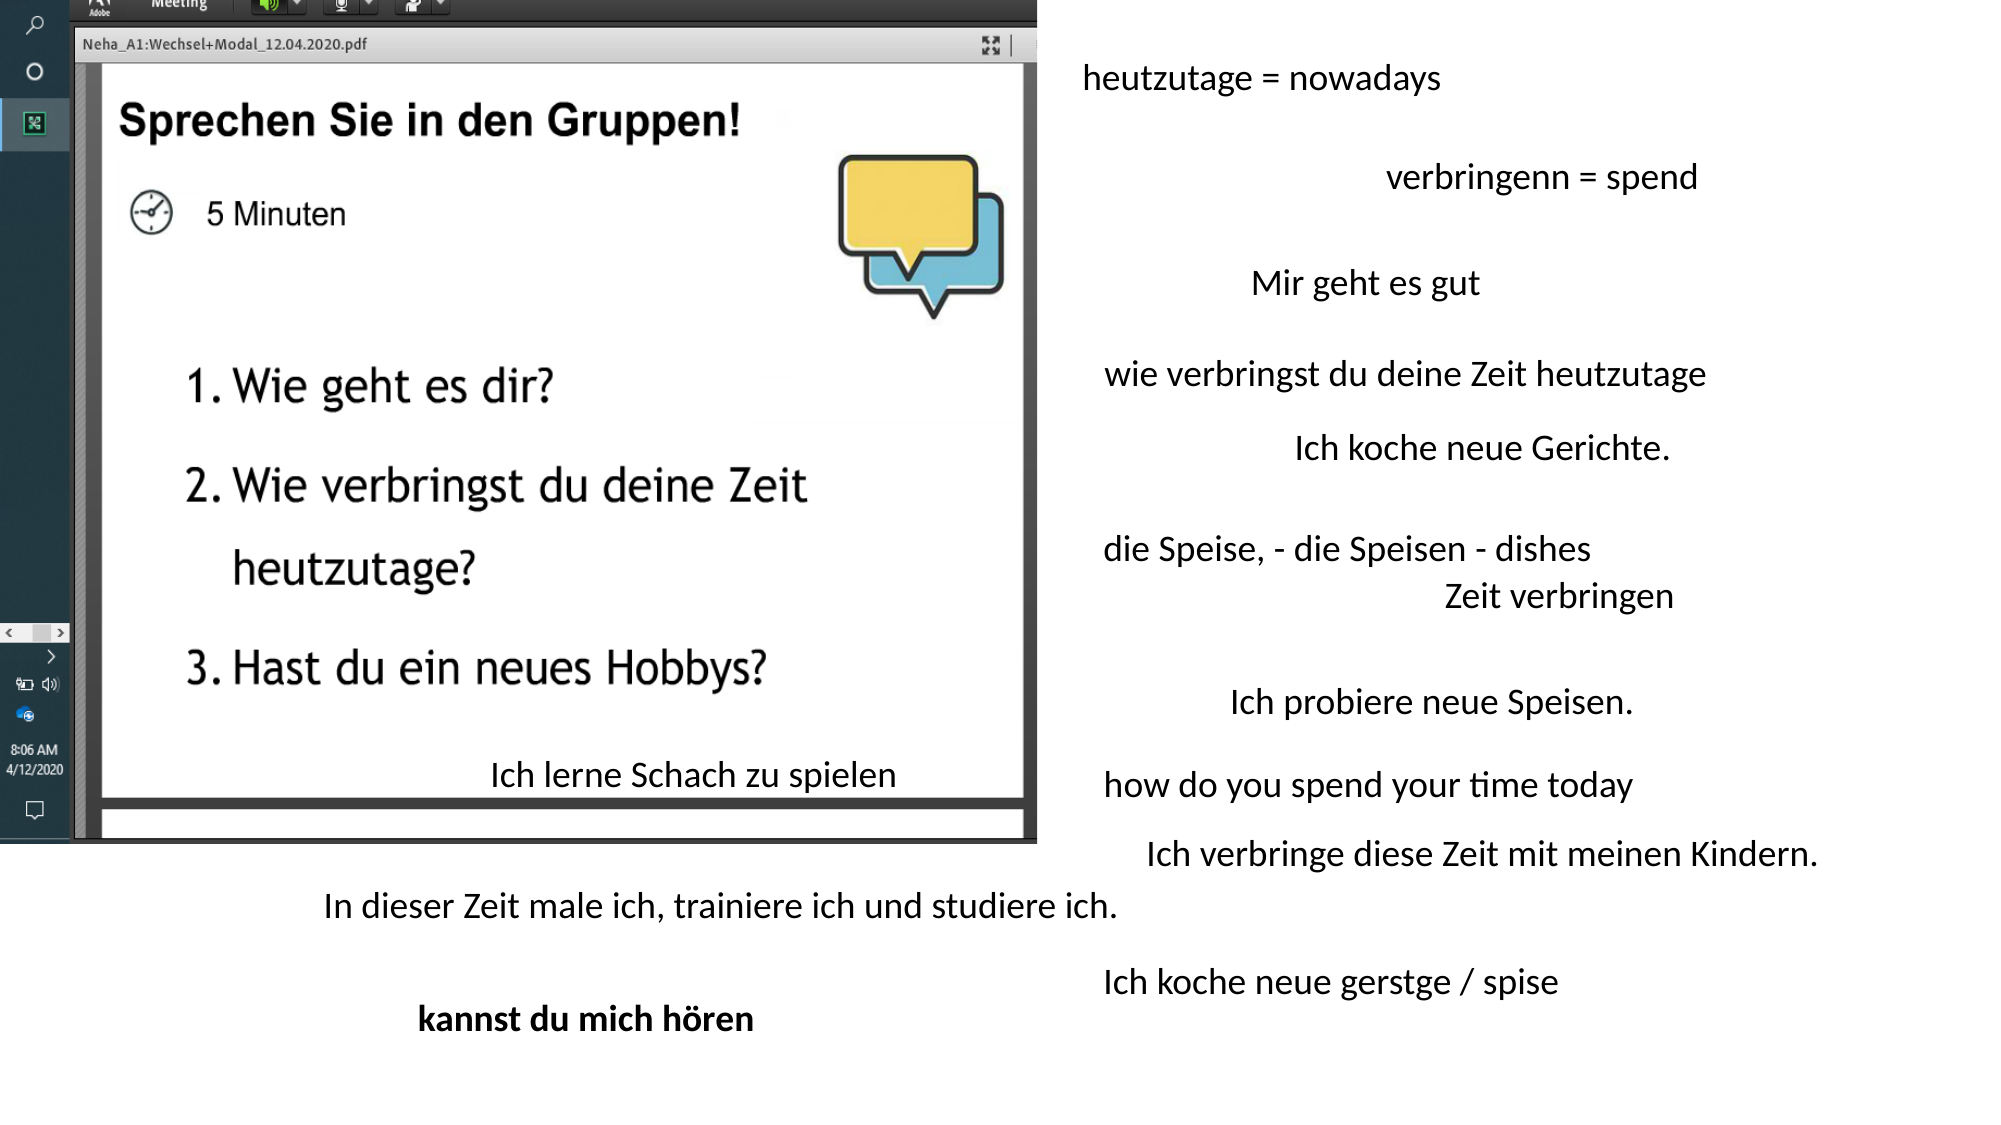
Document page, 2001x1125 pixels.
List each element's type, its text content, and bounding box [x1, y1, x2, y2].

text_box die Speise, - die Speisen - dishes [1088, 516, 1608, 577]
text_box wie verbringst du deine Zeit heutzutage [1089, 341, 1723, 402]
text_box how do you spend your time today [1089, 752, 1649, 813]
text_box Ich koche neue Gerichte. [1279, 415, 1695, 476]
text_box Ich probiere neue Speisen. [1206, 669, 1650, 730]
text_box heutzutage = nowadays [1067, 45, 1457, 106]
text_box Zeit verbringen [1430, 563, 1699, 624]
text_box Mir geht es gut [1236, 250, 2000, 311]
text_box Ich koche neue gerstge / spise [1088, 949, 1575, 1010]
text_box In dieser Zeit male ich, trainiere ich und studiere ich. [308, 873, 1143, 934]
text_box kannst du mich hören [403, 986, 770, 1047]
picture [0, 0, 1038, 844]
text_box verbringenn = spend [1371, 144, 1723, 205]
text_box Ich verbringe diese Zeit mit meinen Kindern. [1131, 821, 1844, 881]
